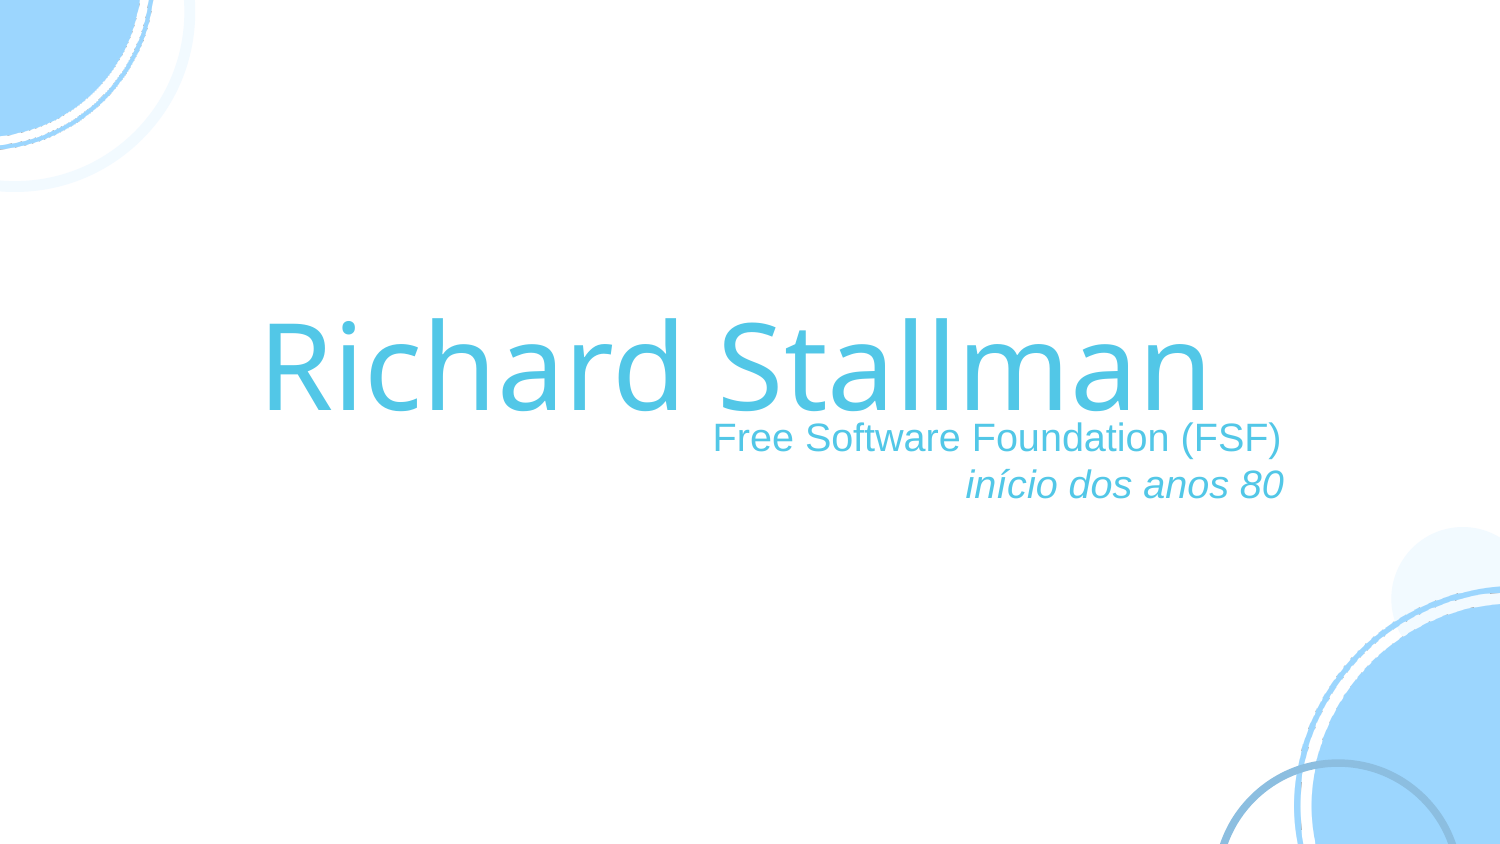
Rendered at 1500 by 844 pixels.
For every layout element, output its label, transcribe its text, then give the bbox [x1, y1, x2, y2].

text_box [0, 0, 196, 193]
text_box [1213, 526, 1500, 844]
text_box Free Software Foundation (FSF) início dos anos 80 [697, 396, 1327, 522]
text_box Richard Stallman [98, 276, 1374, 435]
